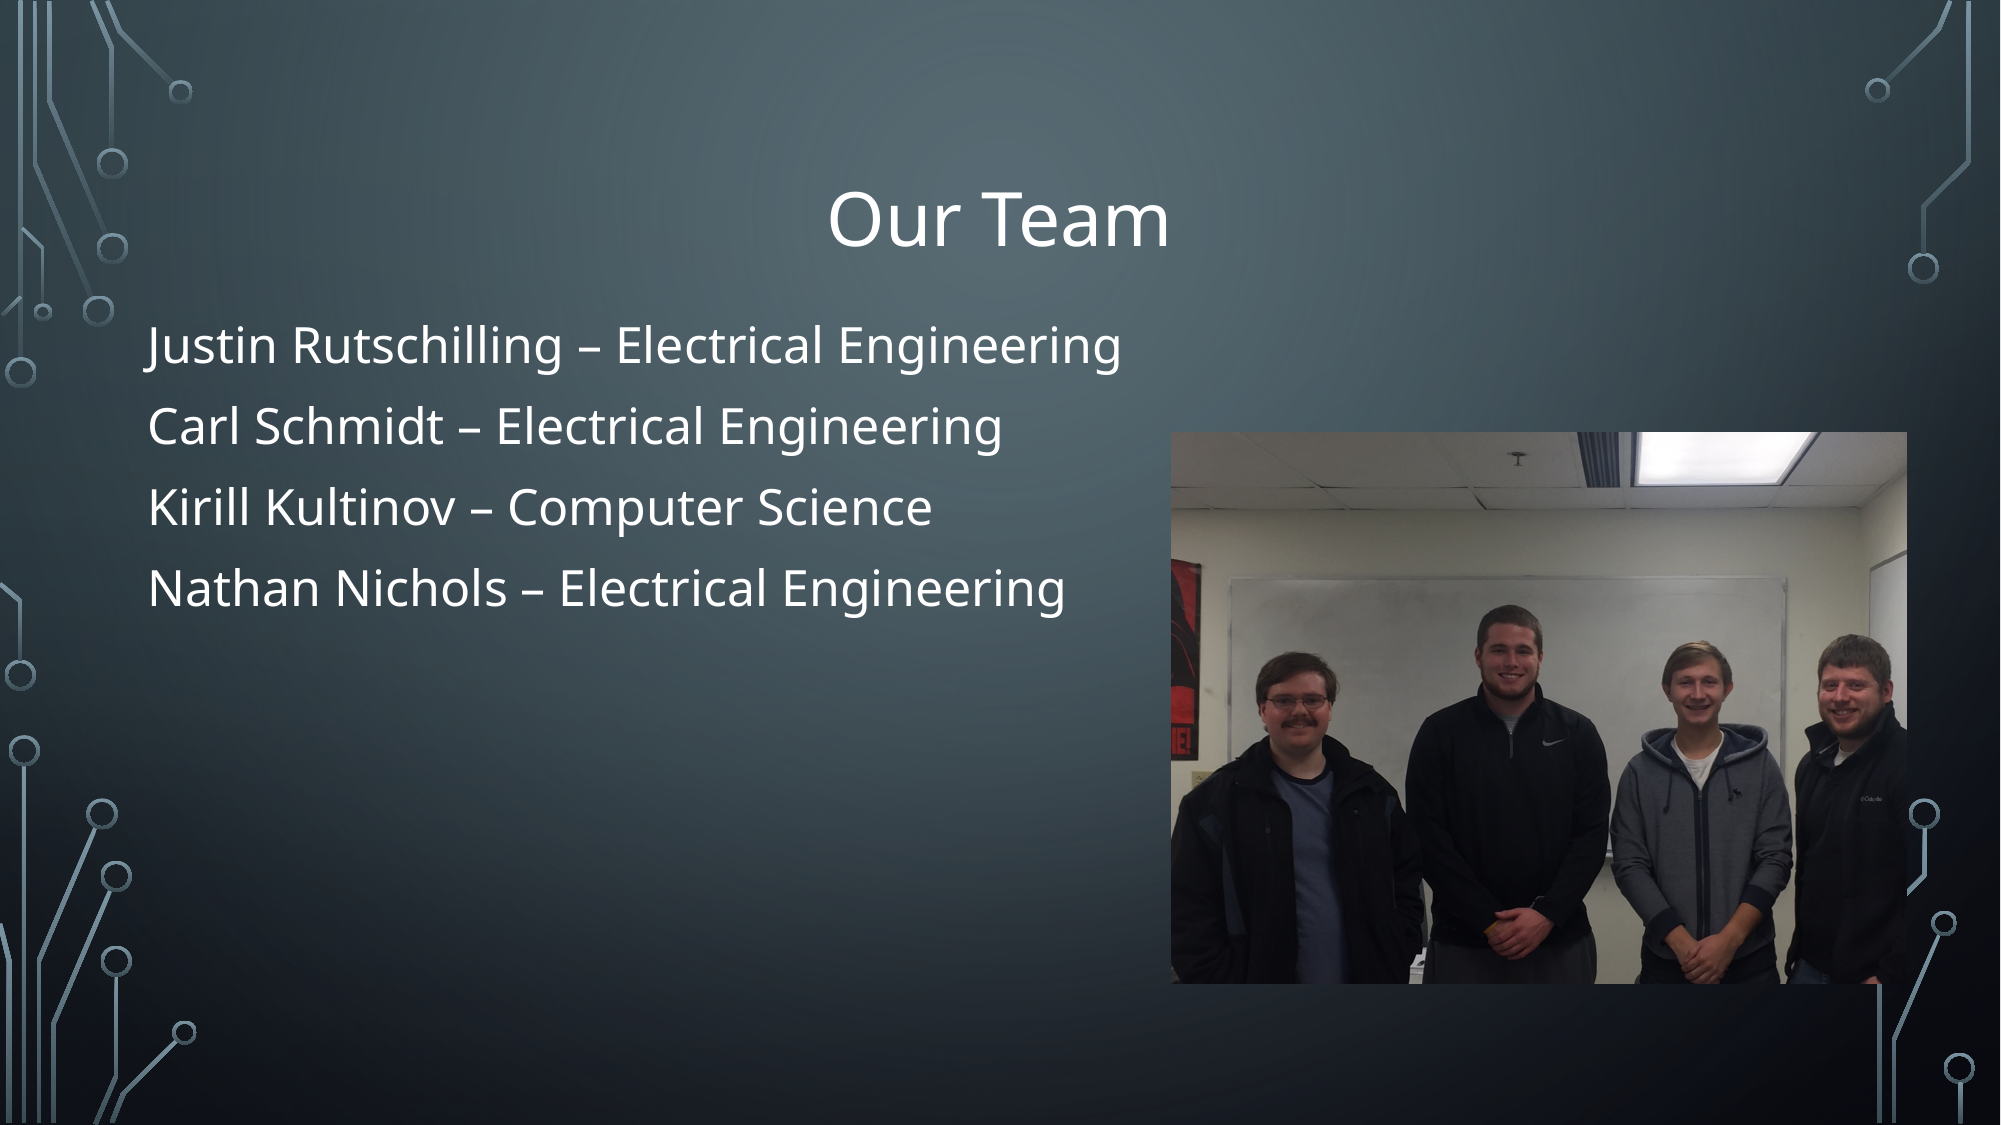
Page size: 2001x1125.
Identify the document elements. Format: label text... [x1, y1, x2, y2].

picture [1171, 431, 1907, 984]
list Justin Rutschilling – Electrical Engineering Carl Schmidt – Electrical Engineering Kirill Kultinov – Computer Science Nathan Nichols – Electrical Engineering [132, 306, 1285, 697]
title Our Team [187, 101, 1813, 344]
